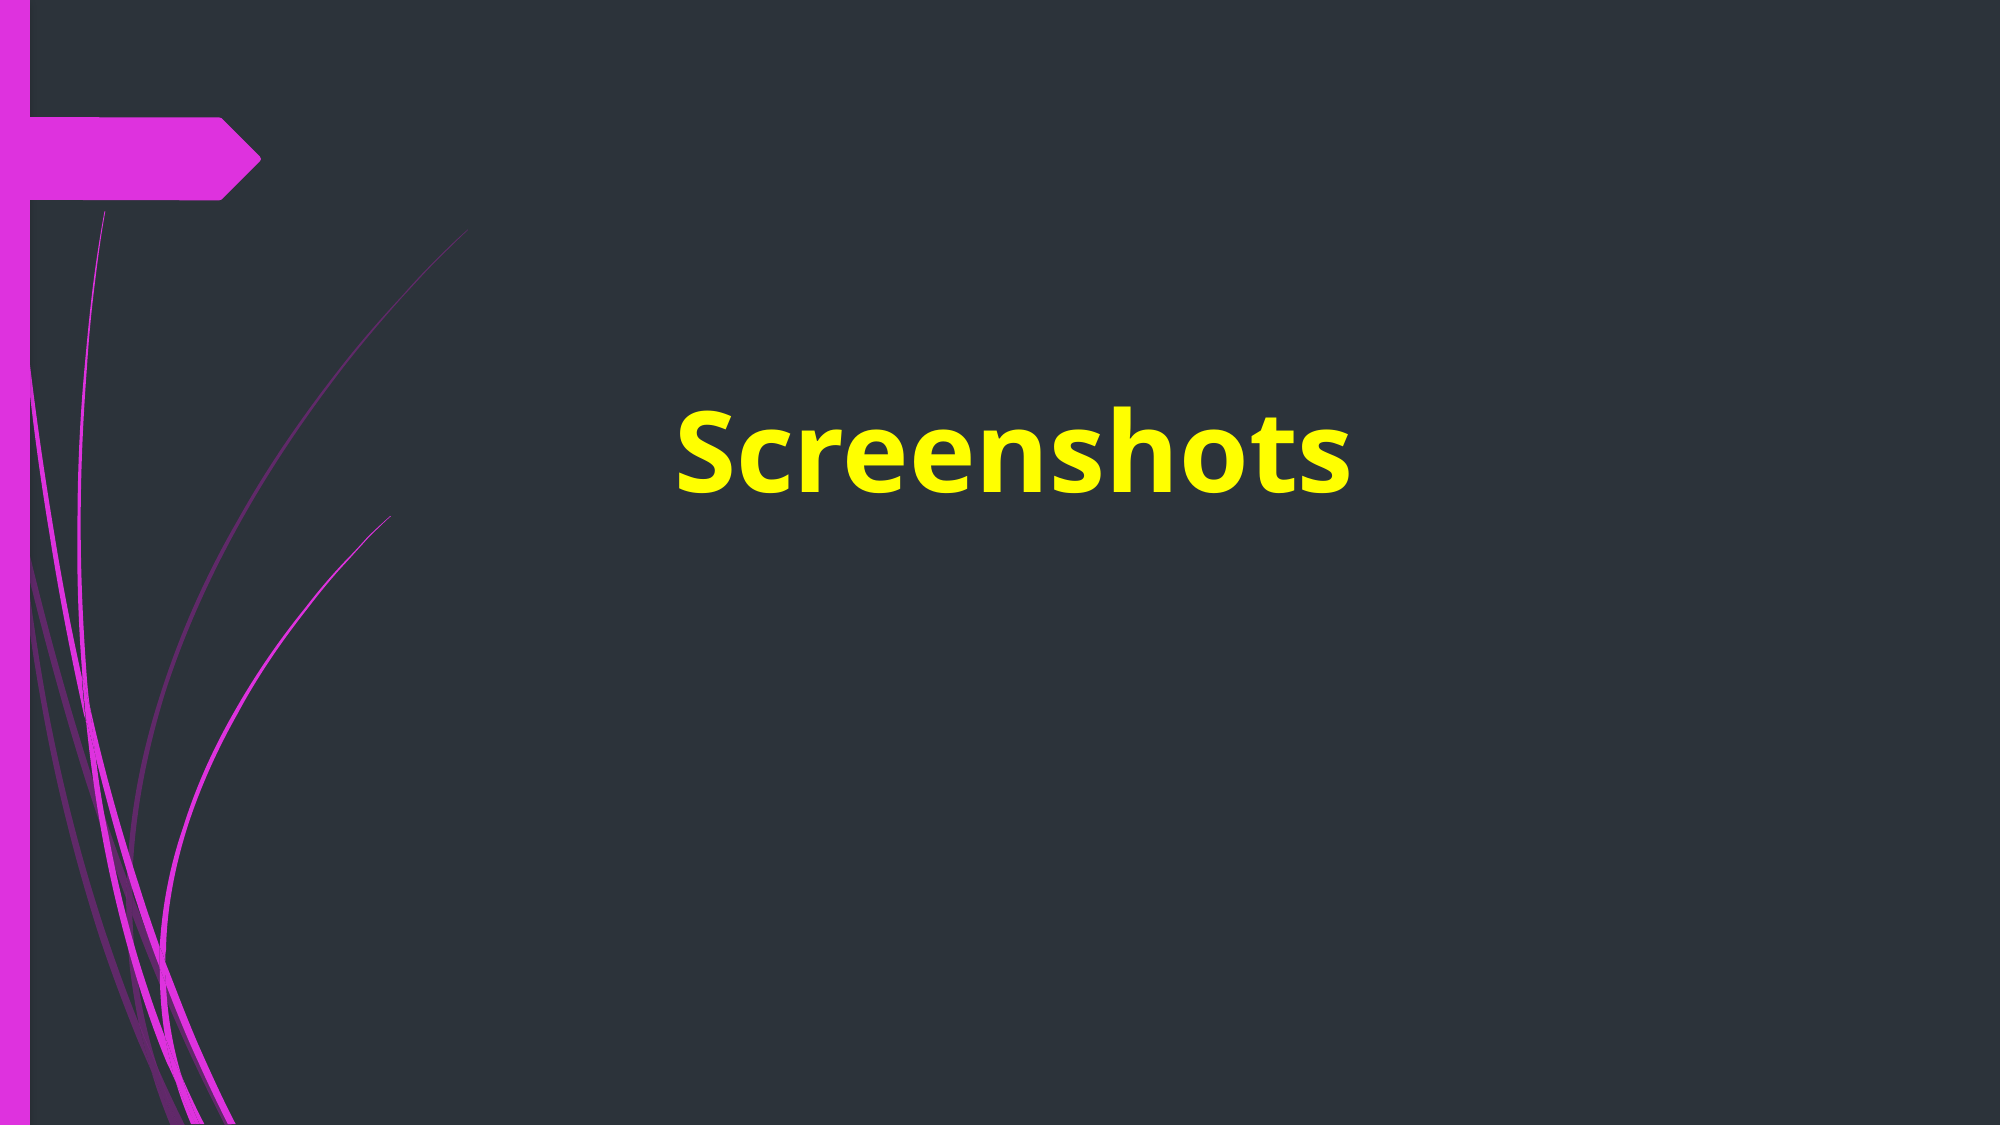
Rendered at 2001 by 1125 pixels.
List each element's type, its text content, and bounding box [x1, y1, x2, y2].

title Screenshots [425, 102, 1888, 803]
